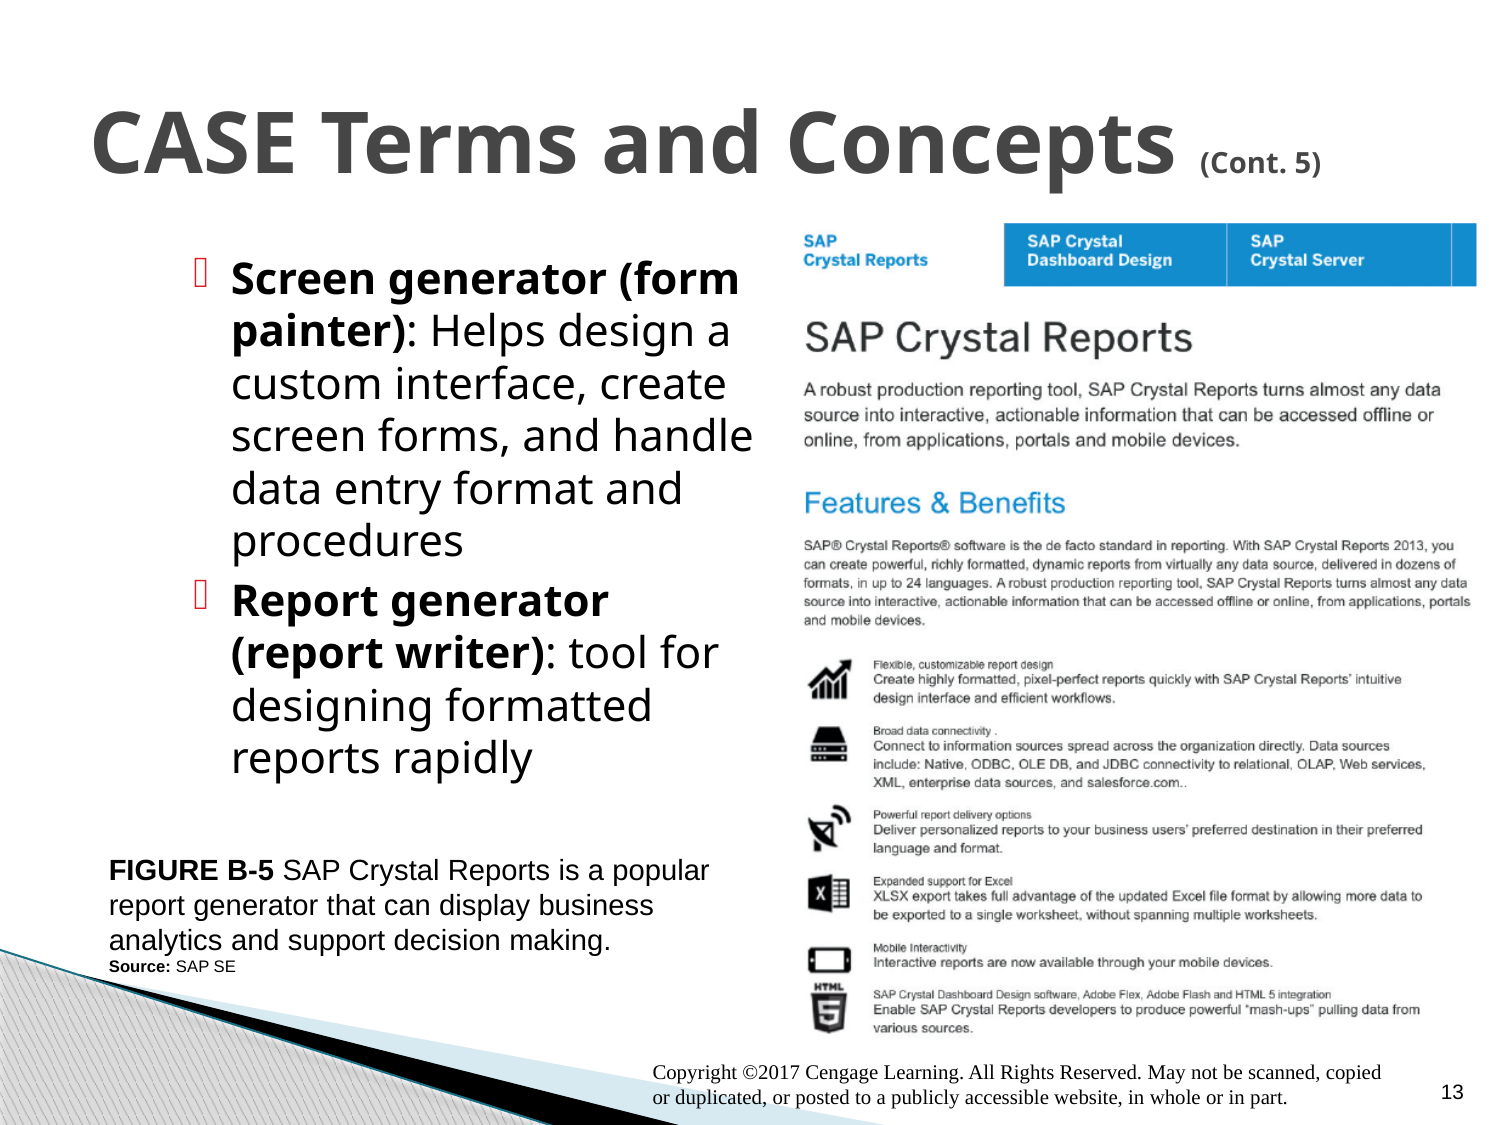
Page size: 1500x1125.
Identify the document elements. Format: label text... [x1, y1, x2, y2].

list Screen generator (form painter): Helps design a custom interface, create screen forms, and handle data entry format and procedures Report generator (report writer): tool for designing formatted reports rapidly [75, 243, 775, 986]
title CASE Terms and Concepts (Cont. 5) [75, 45, 1425, 233]
picture [799, 215, 1479, 1052]
slide_number 13 [1418, 1060, 1479, 1112]
text_box FIGURE B-5 SAP Crystal Reports is a popular report generator that can display business analytics and support decision making. Source: SAP SE [93, 844, 756, 984]
